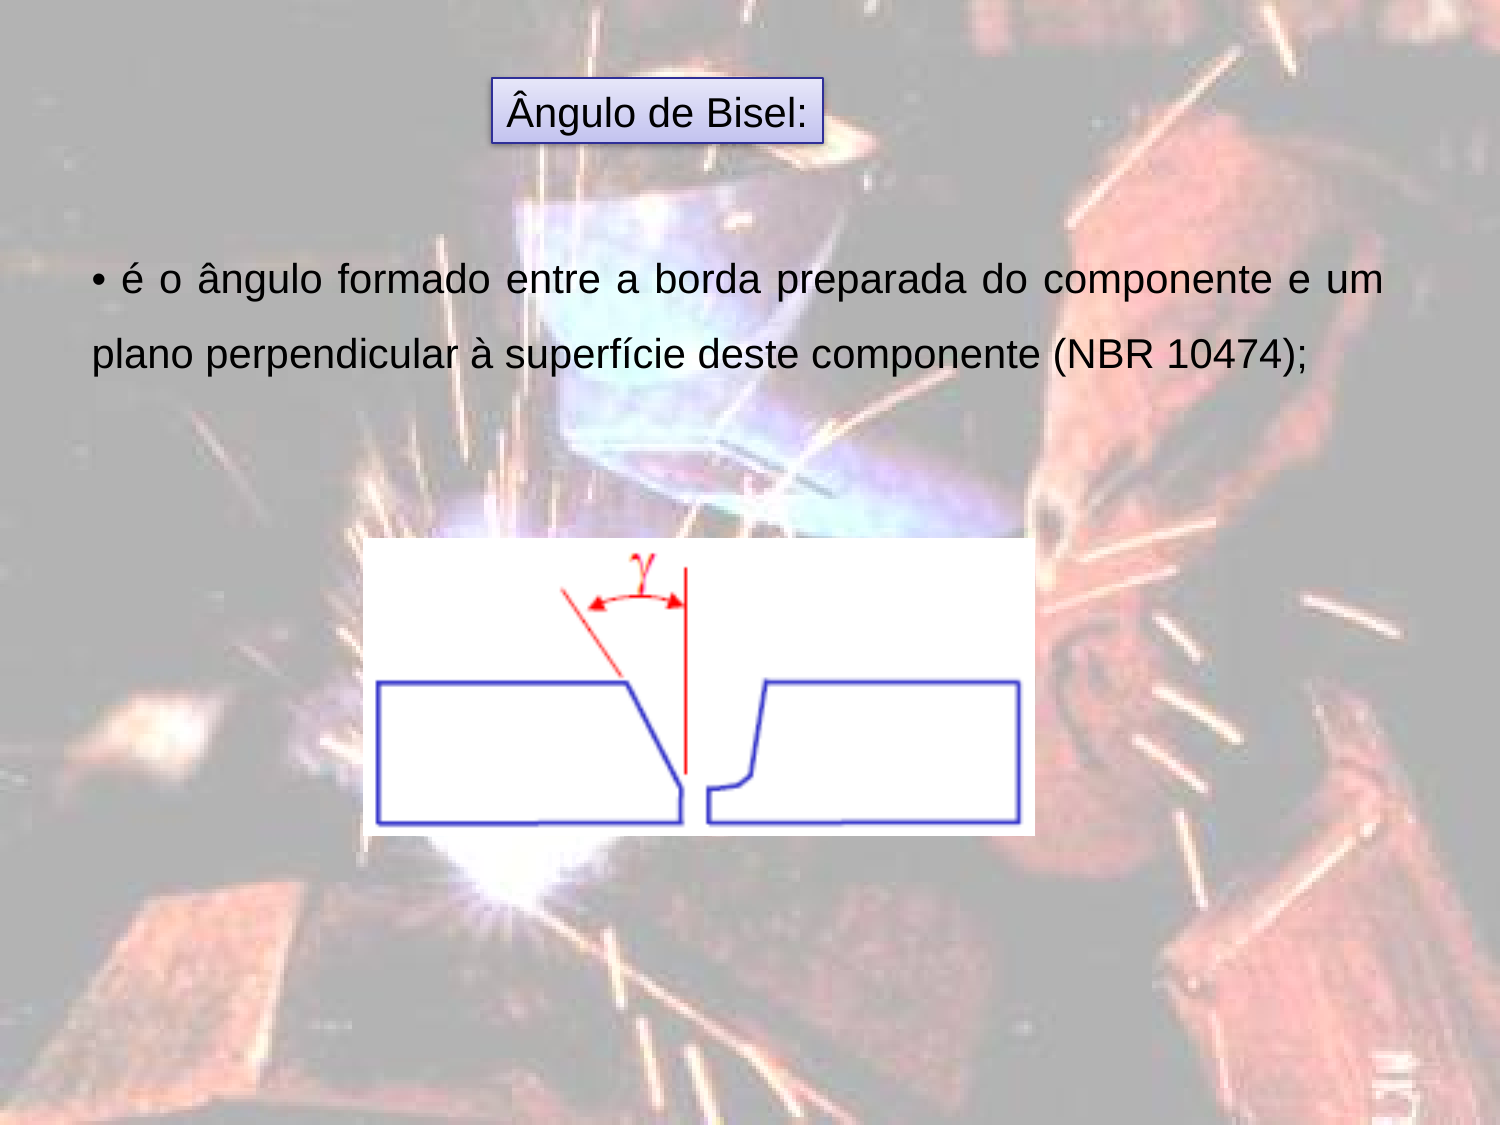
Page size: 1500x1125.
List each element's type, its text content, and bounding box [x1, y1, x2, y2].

text_box • é o ângulo formado entre a borda preparada do componente e um plano perpendicular à superfície deste componente (NBR 10474); [76, 219, 1400, 385]
text_box Ângulo de Bisel: [491, 77, 824, 144]
picture [0, 0, 1500, 1125]
